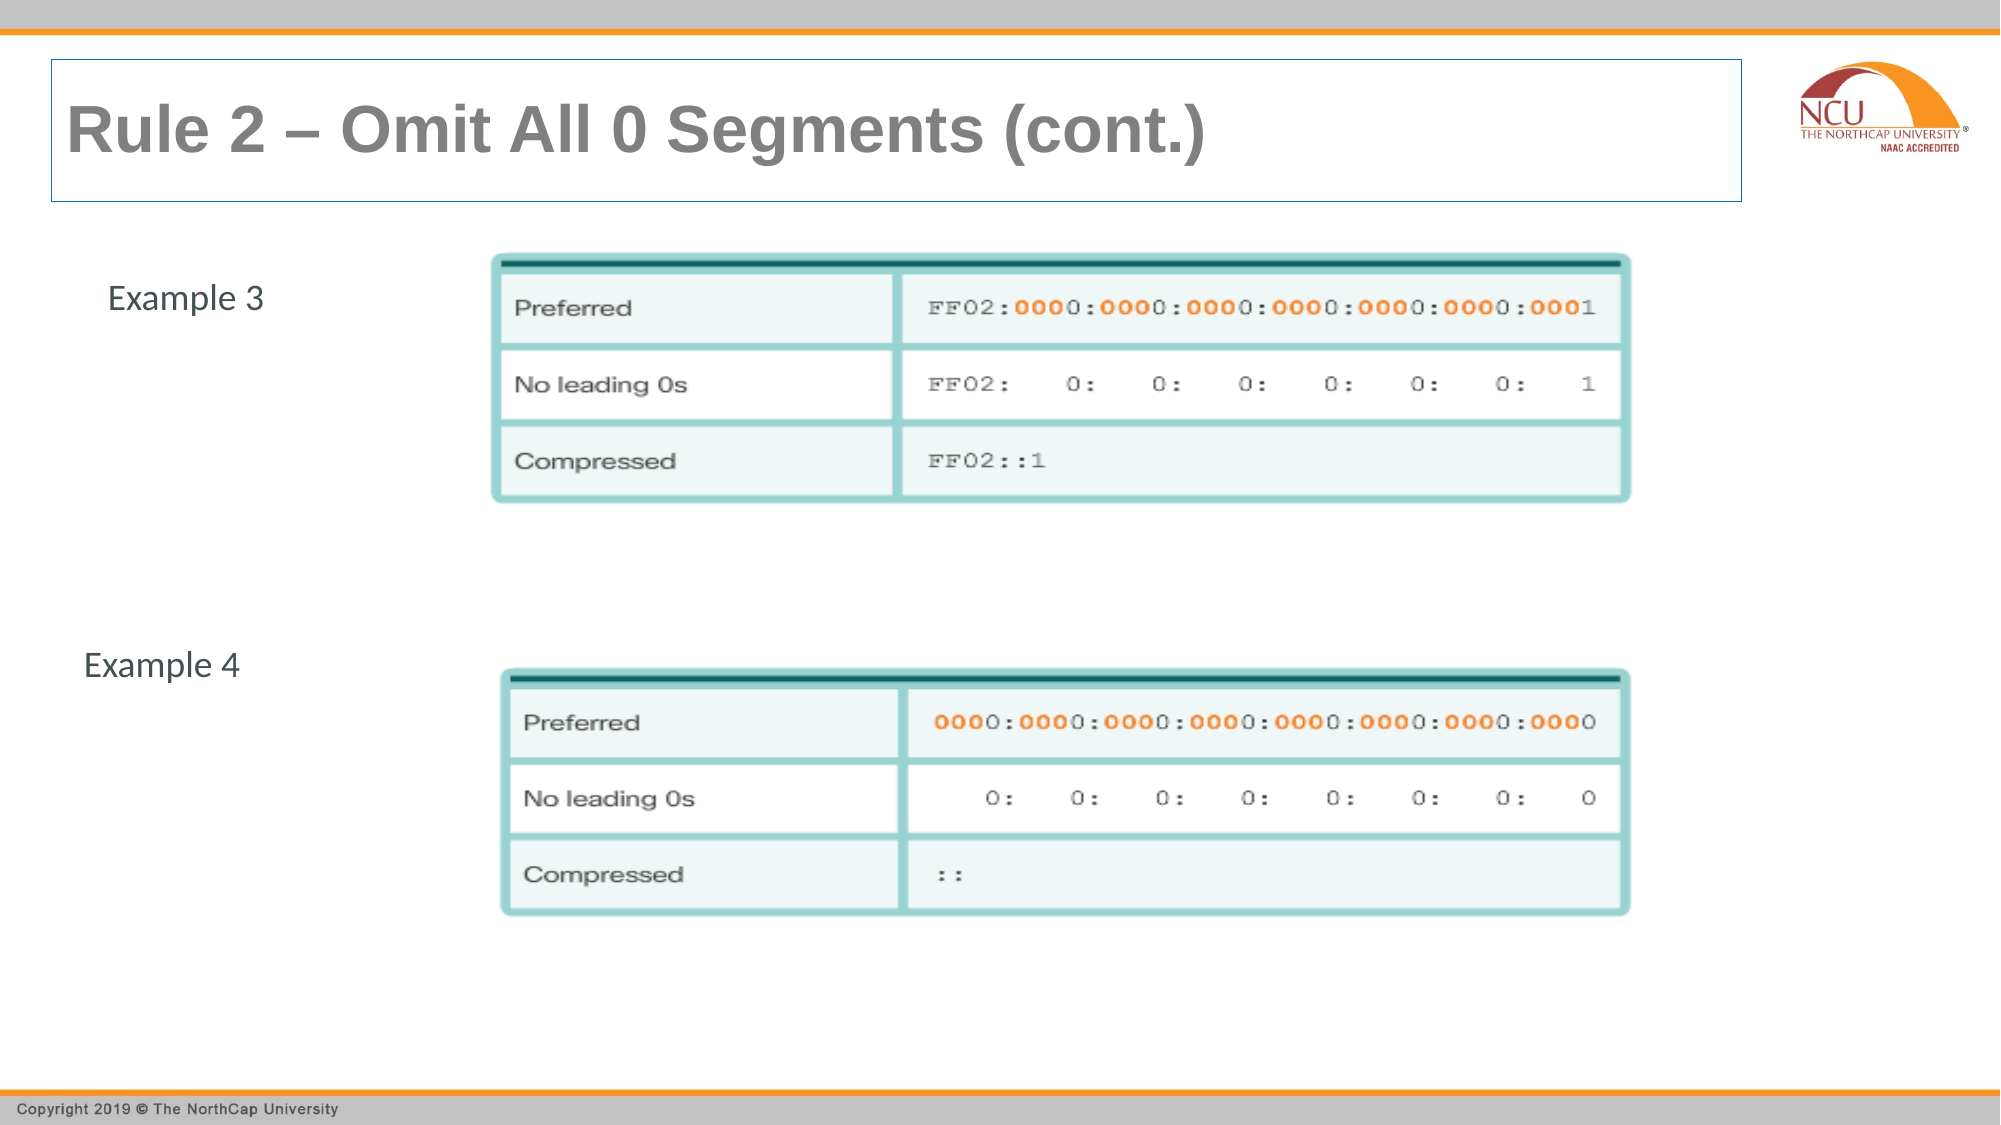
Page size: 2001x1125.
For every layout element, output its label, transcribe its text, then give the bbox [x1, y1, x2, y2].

text_box Example 4 [69, 632, 360, 693]
text_box Example 3 [93, 265, 384, 326]
title Rule 2 – Omit All 0 Segments (cont.) [51, 59, 1742, 202]
picture [0, 0, 2000, 1125]
